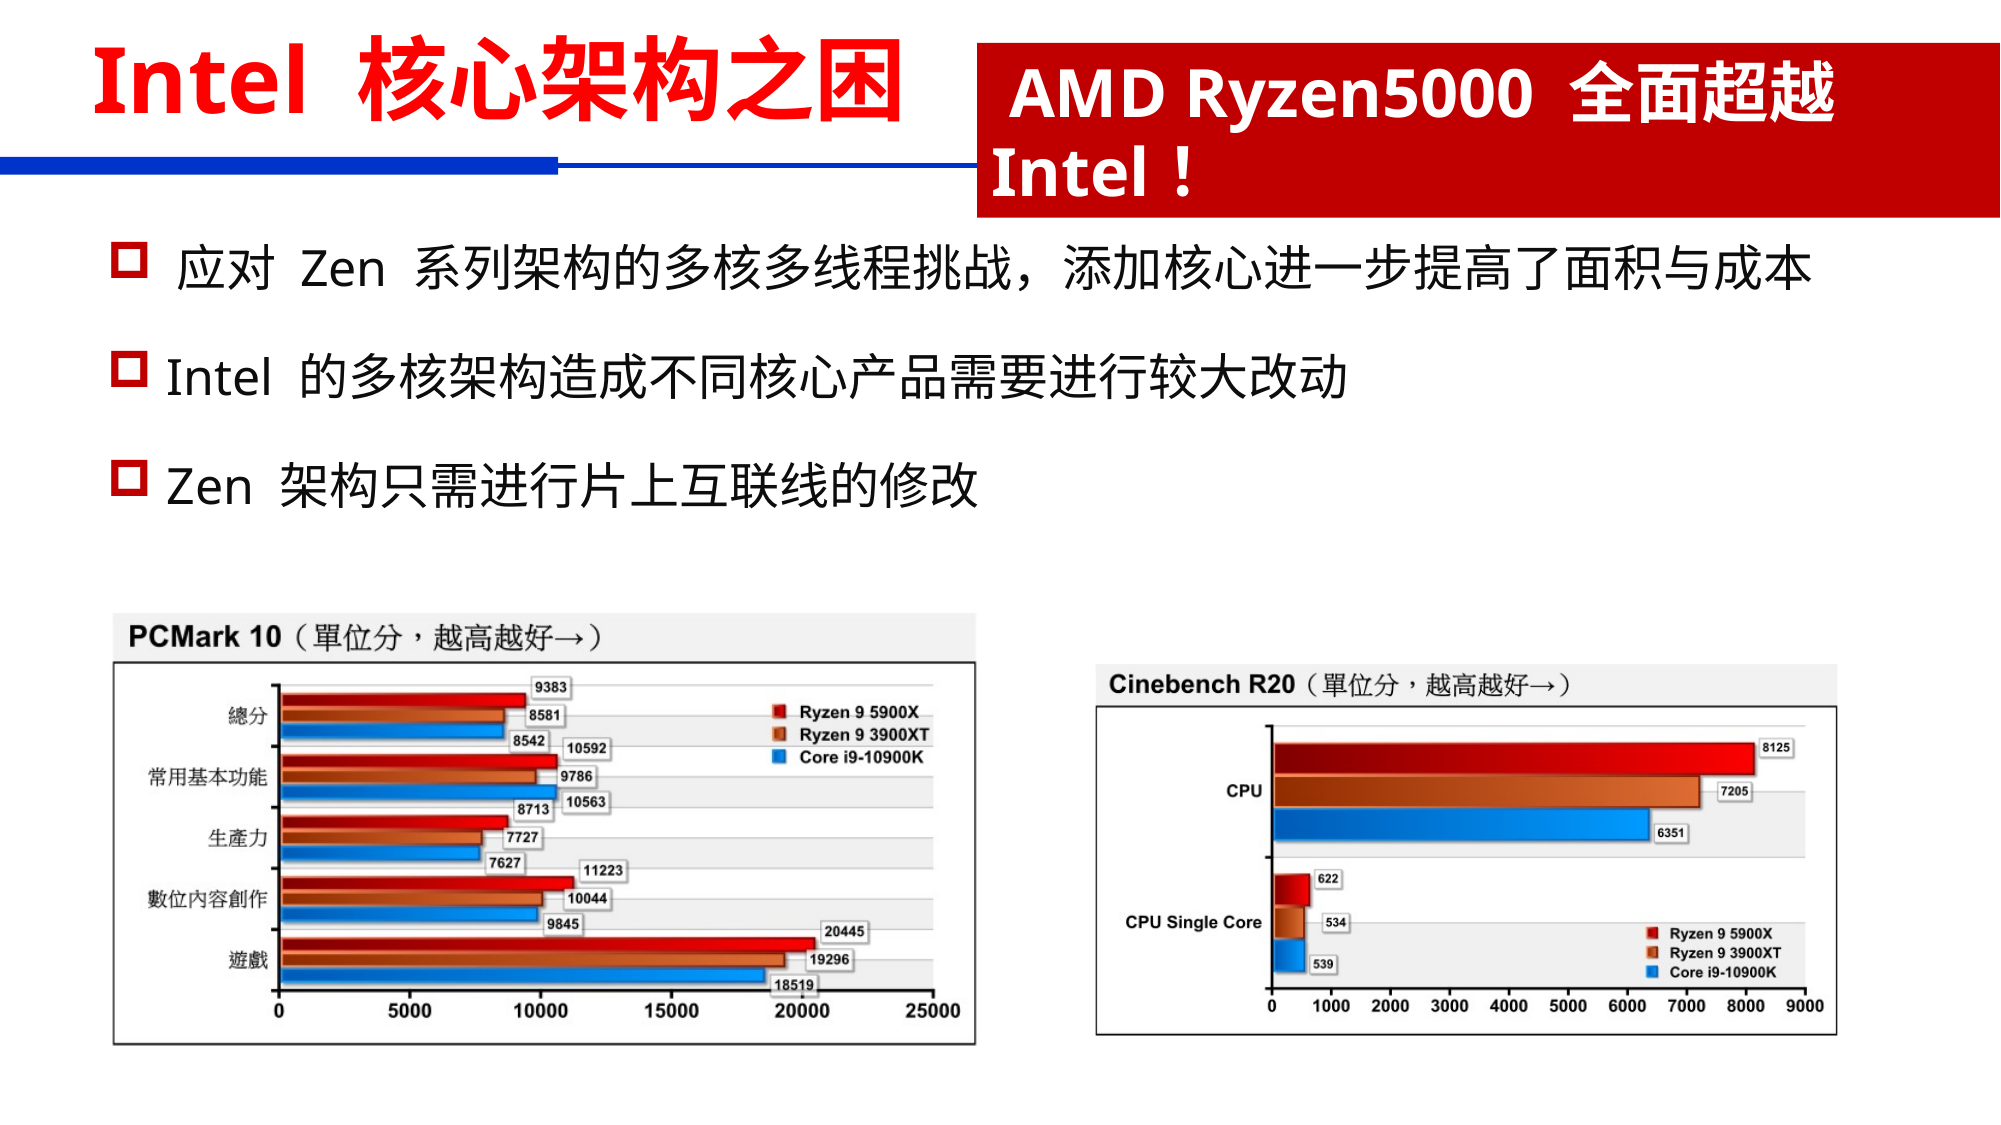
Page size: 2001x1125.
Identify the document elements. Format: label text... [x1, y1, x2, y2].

title Intel 核心架构之困 [77, 29, 1988, 139]
picture [111, 612, 978, 1047]
text_box AMD Ryzen5000 全面超越 Intel！ [977, 42, 2000, 218]
list 应对 Zen 系列架构的多核多线程挑战，添加核心进一步提高了面积与成本 Intel 的多核架构造成不同核心产品需要进行较大改动 Zen 架构只需进行片上互联线的修改 [92, 204, 1962, 1091]
picture [1093, 663, 1839, 1037]
